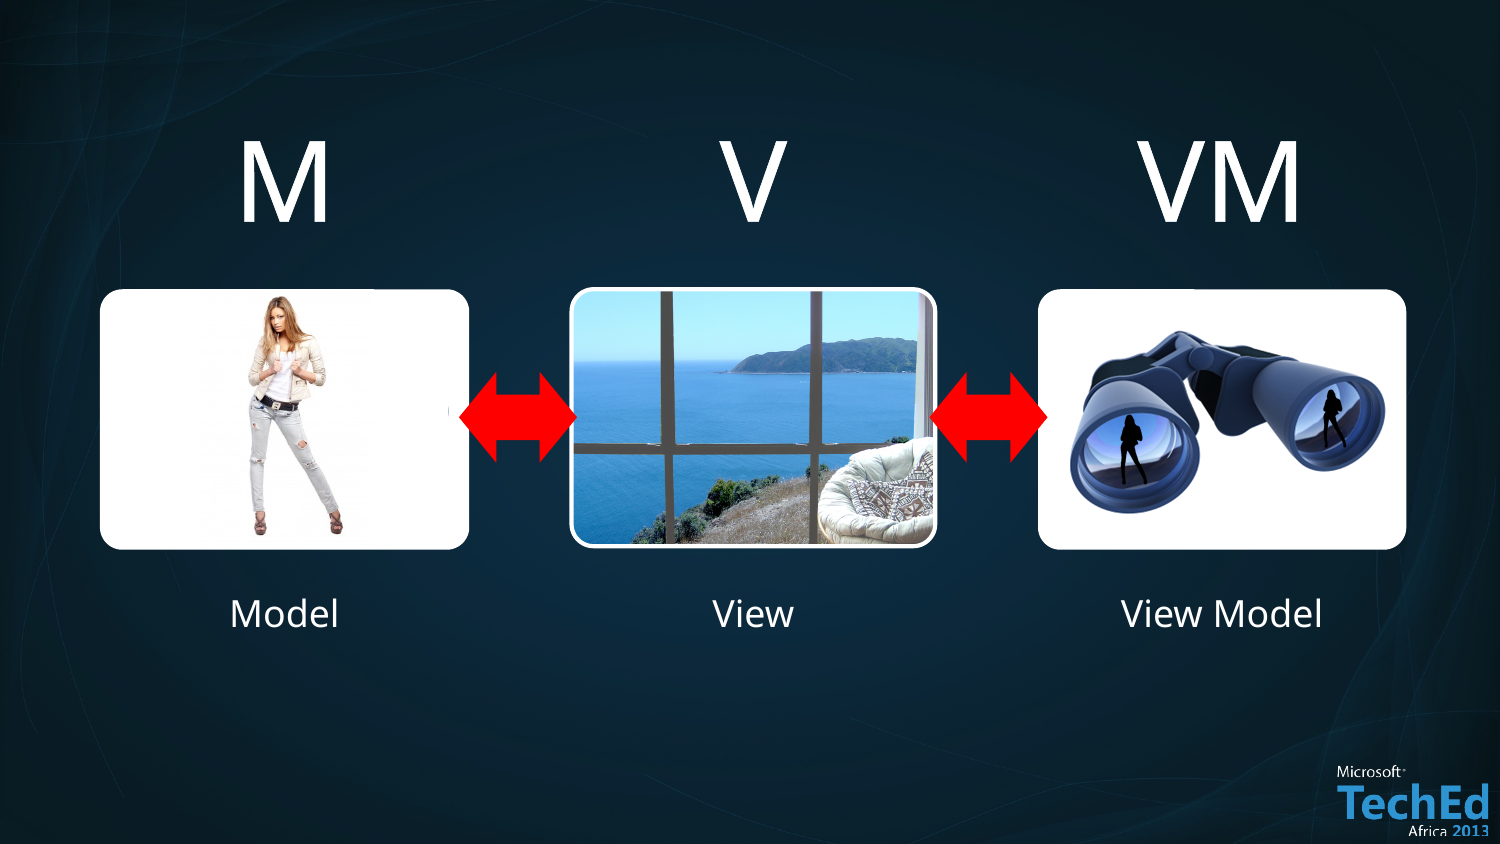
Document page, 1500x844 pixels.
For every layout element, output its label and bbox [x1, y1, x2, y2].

text_box [568, 101, 939, 644]
text_box [1037, 101, 1407, 644]
text_box [99, 101, 470, 644]
text_box [943, 371, 1032, 463]
picture [0, 0, 1500, 844]
text_box [474, 371, 563, 463]
